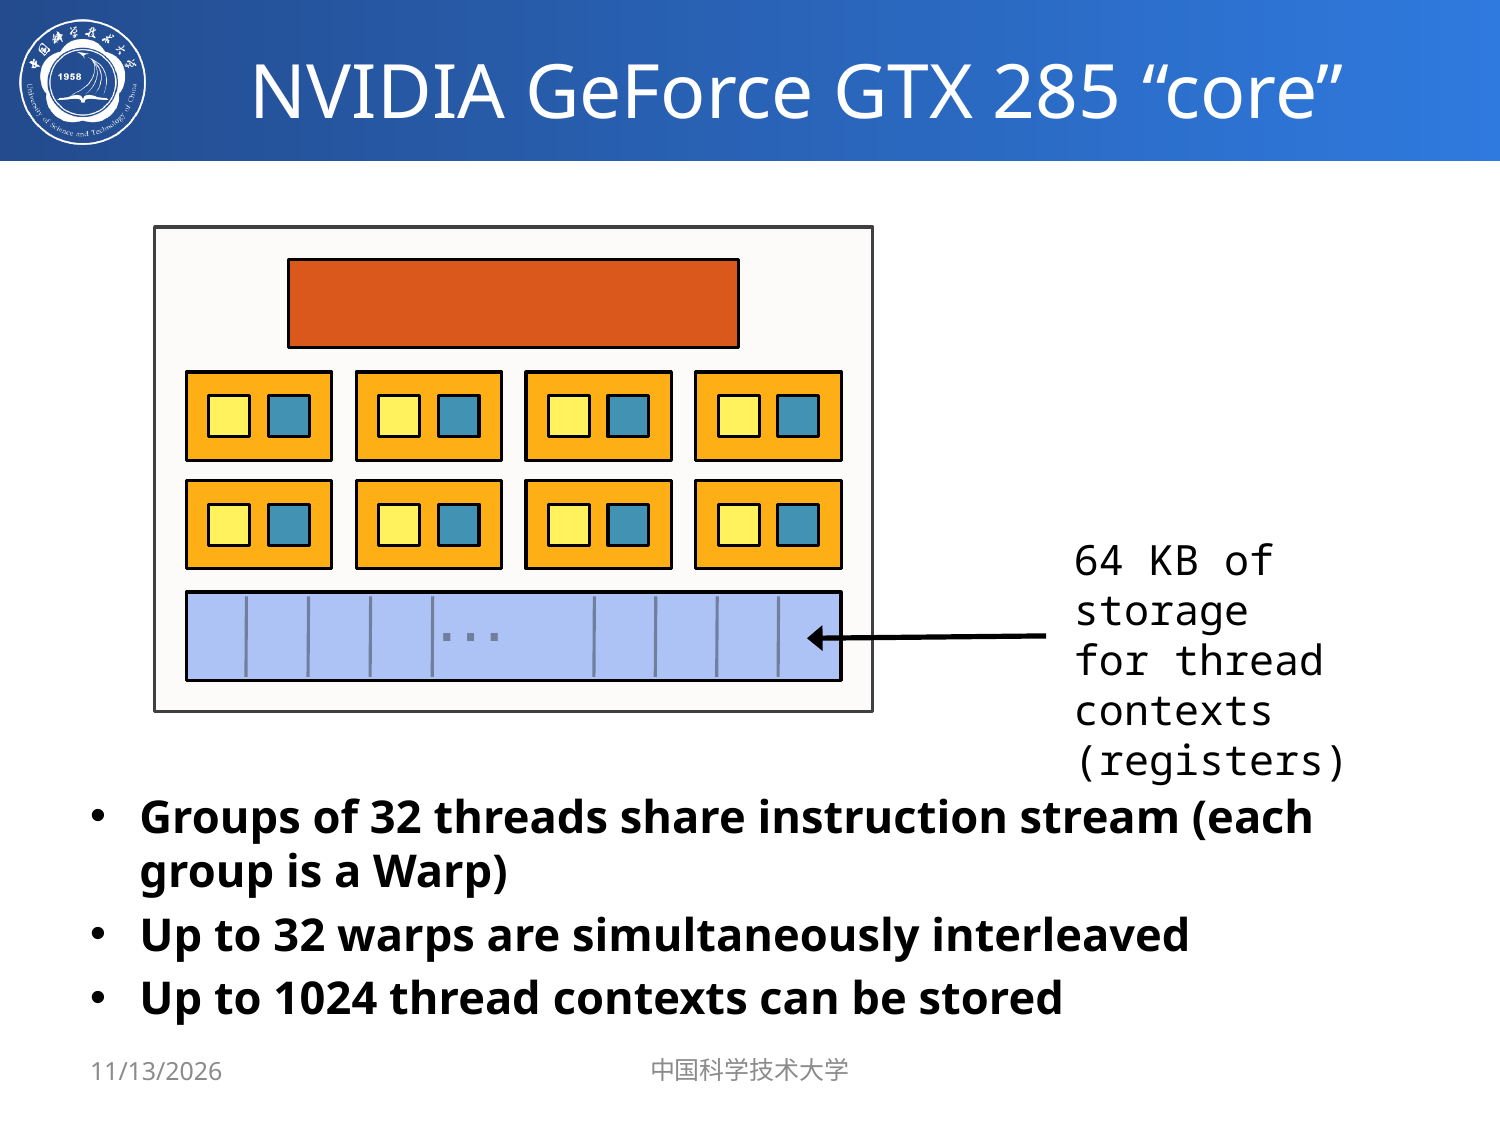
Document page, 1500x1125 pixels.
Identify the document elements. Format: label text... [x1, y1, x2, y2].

footer 中国科学技术大学 [512, 1042, 988, 1103]
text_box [154, 226, 874, 712]
text_box 64 KB of storage for thread contexts (registers) [1059, 526, 1445, 791]
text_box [806, 635, 1047, 639]
title NVIDIA GeForce GTX 285 “core” [169, 24, 1425, 153]
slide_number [75, 1042, 425, 1103]
picture [19, 19, 146, 145]
list Groups of 32 threads share instruction stream (each group is a Warp) Up to 32 warps are simultaneously interleaved Up to 1024 thread contexts can be stored [75, 780, 1425, 1036]
